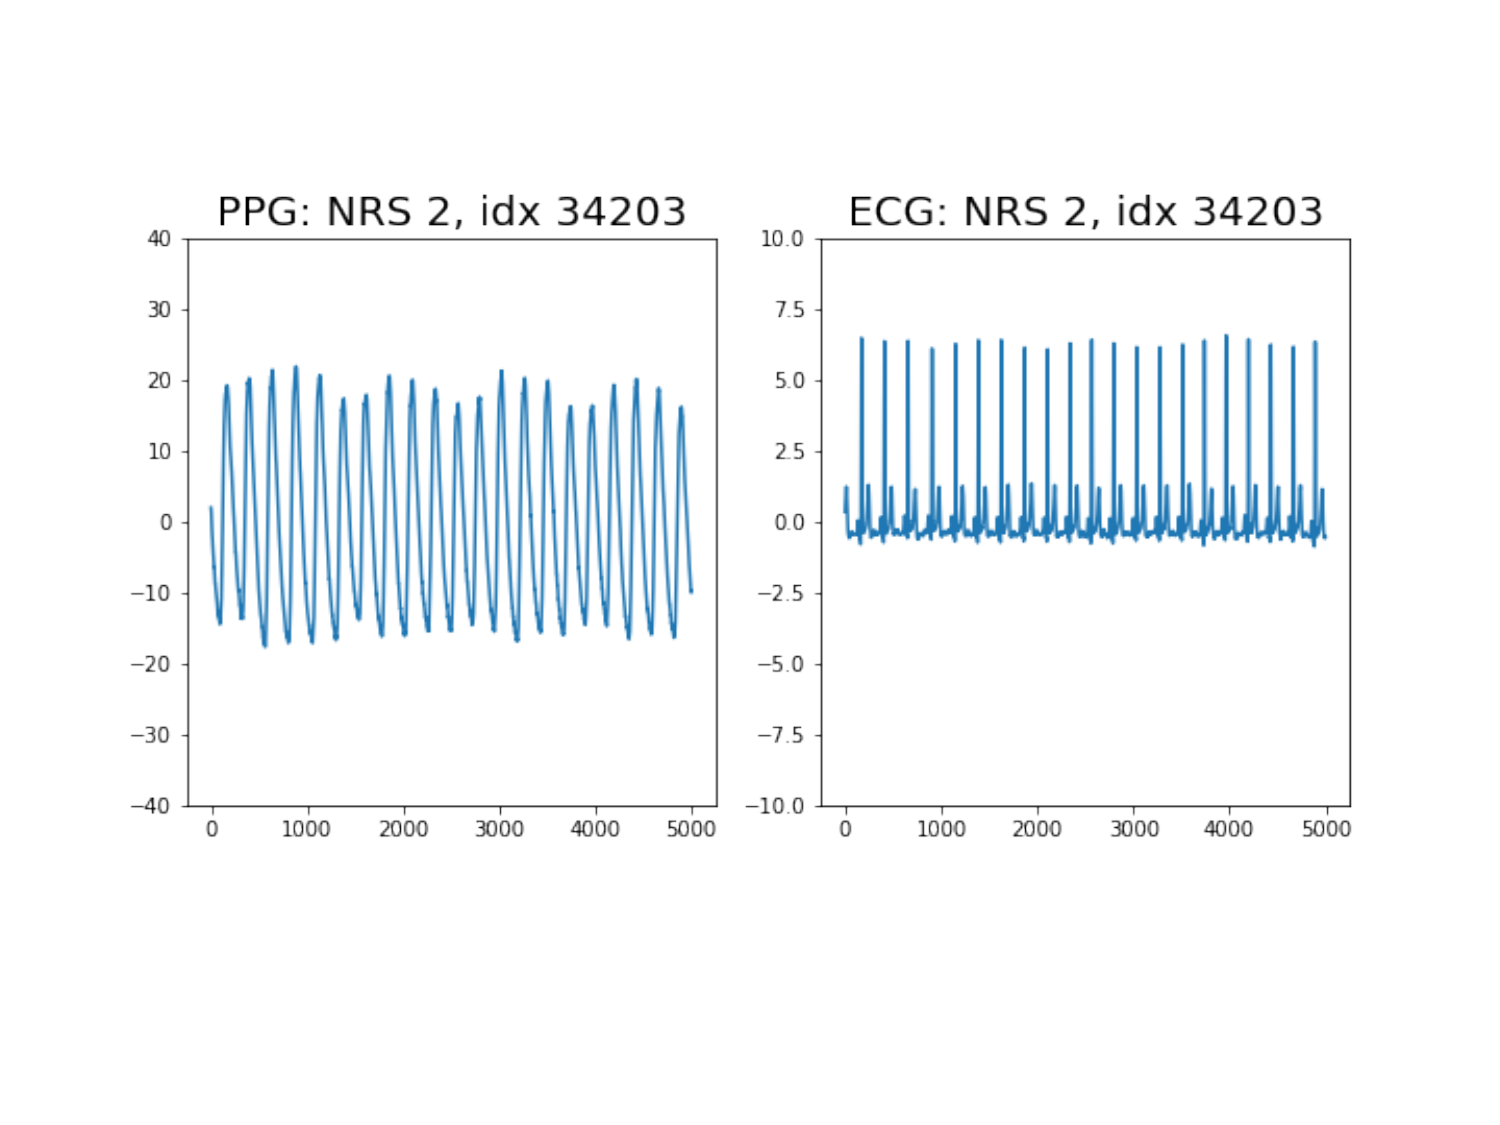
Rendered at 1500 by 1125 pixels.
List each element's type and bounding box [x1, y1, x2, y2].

picture [0, 149, 1500, 901]
